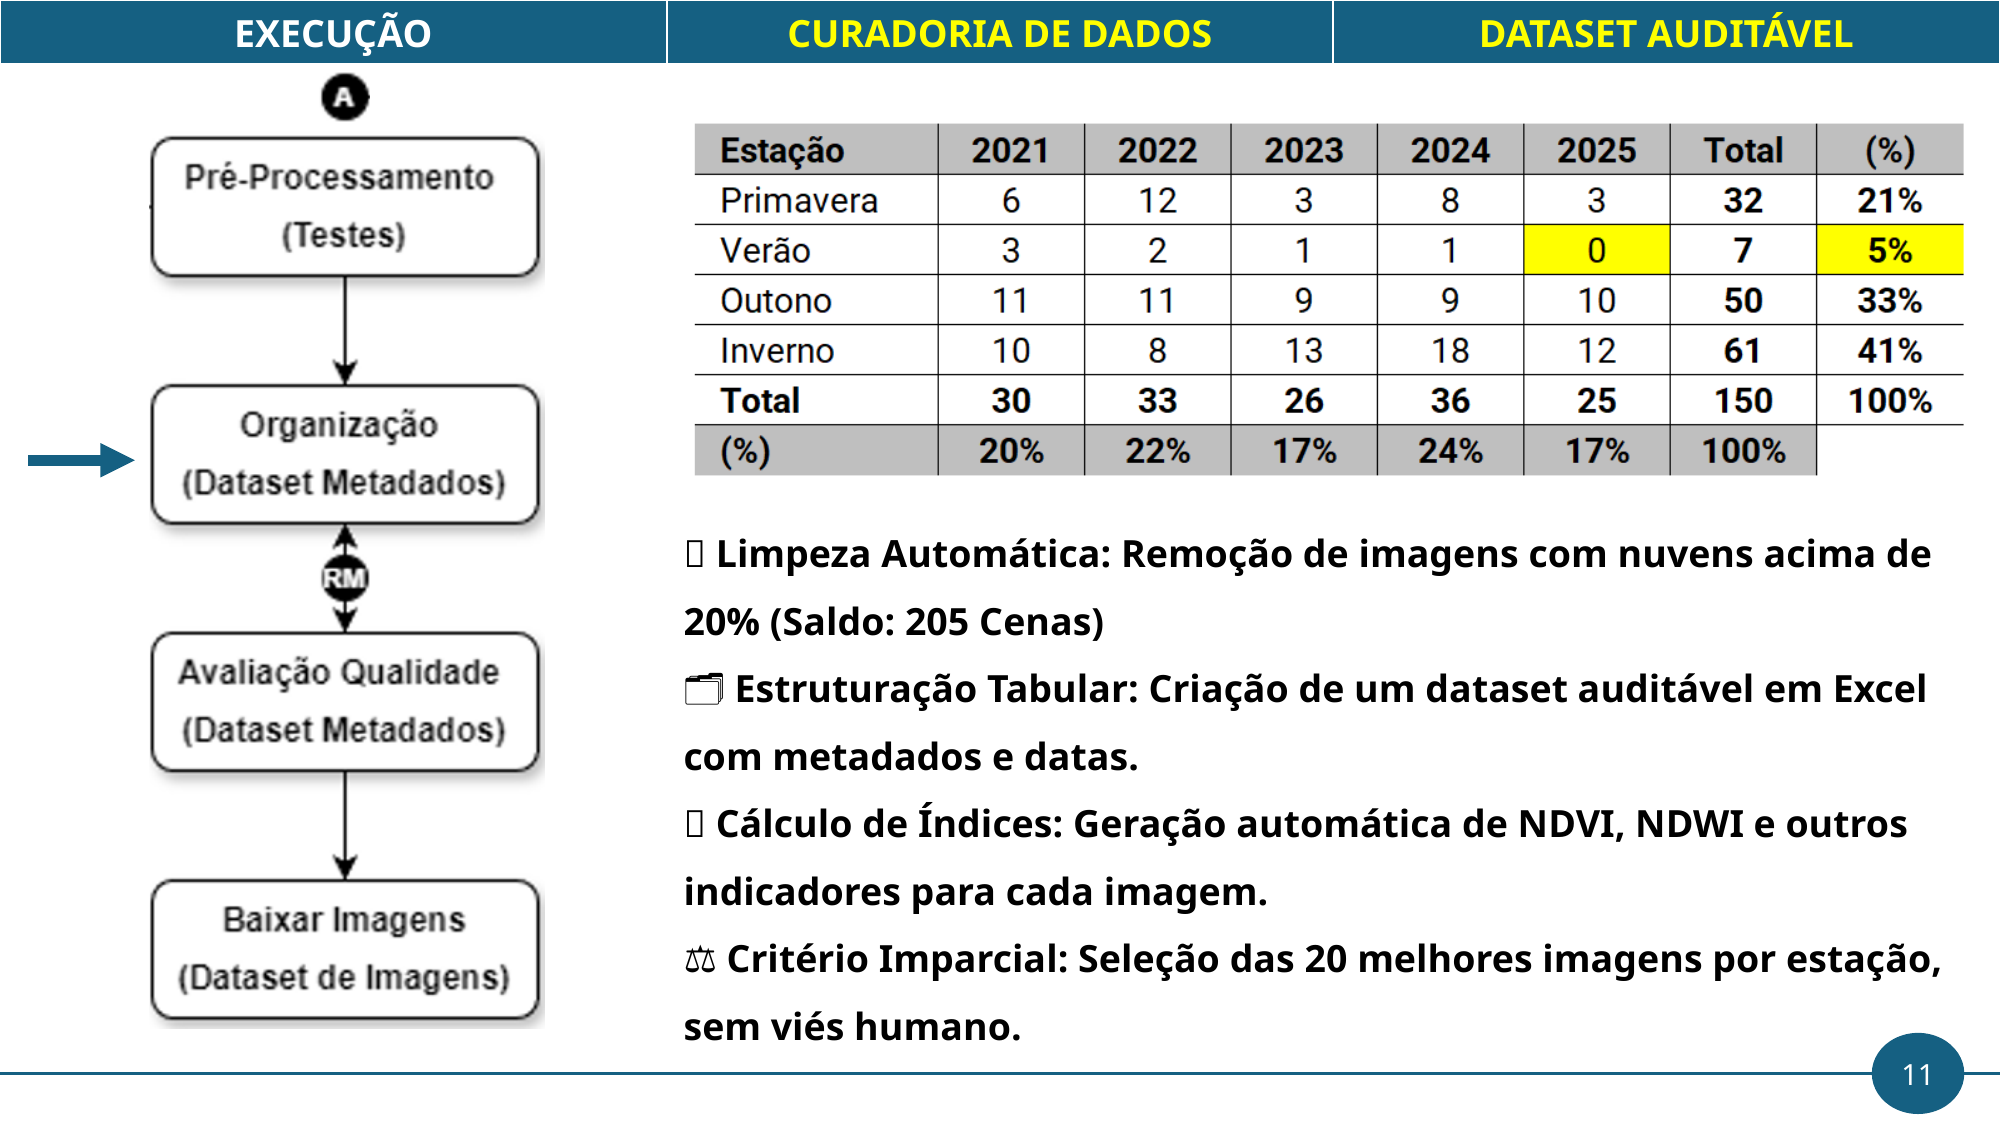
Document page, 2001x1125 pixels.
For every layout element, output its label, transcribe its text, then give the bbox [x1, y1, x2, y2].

table_header CURADORIA DE DADOS [668, 1, 1332, 63]
picture [690, 114, 1965, 479]
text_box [149, 63, 665, 1030]
table_header EXECUÇÃO [1, 1, 666, 63]
table_header DATASET AUDITÁVEL [1334, 1, 1999, 63]
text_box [0, 1032, 2000, 1115]
text_box 🧹 Limpeza Automática: Remoção de imagens com nuvens acima de 20% (Saldo: 205 Cenas) 🗂️ Estruturação Tabular: Criação de um dataset auditável em Excel com metadados e datas. 📐 Cálculo de Índices: Geração automática de NDVI, NDWI e outros indicadores para cada imagem. ⚖️ Critério Imparcial: Seleção das 20 melhores imagens por estação, sem viés humano. [668, 500, 1965, 1032]
